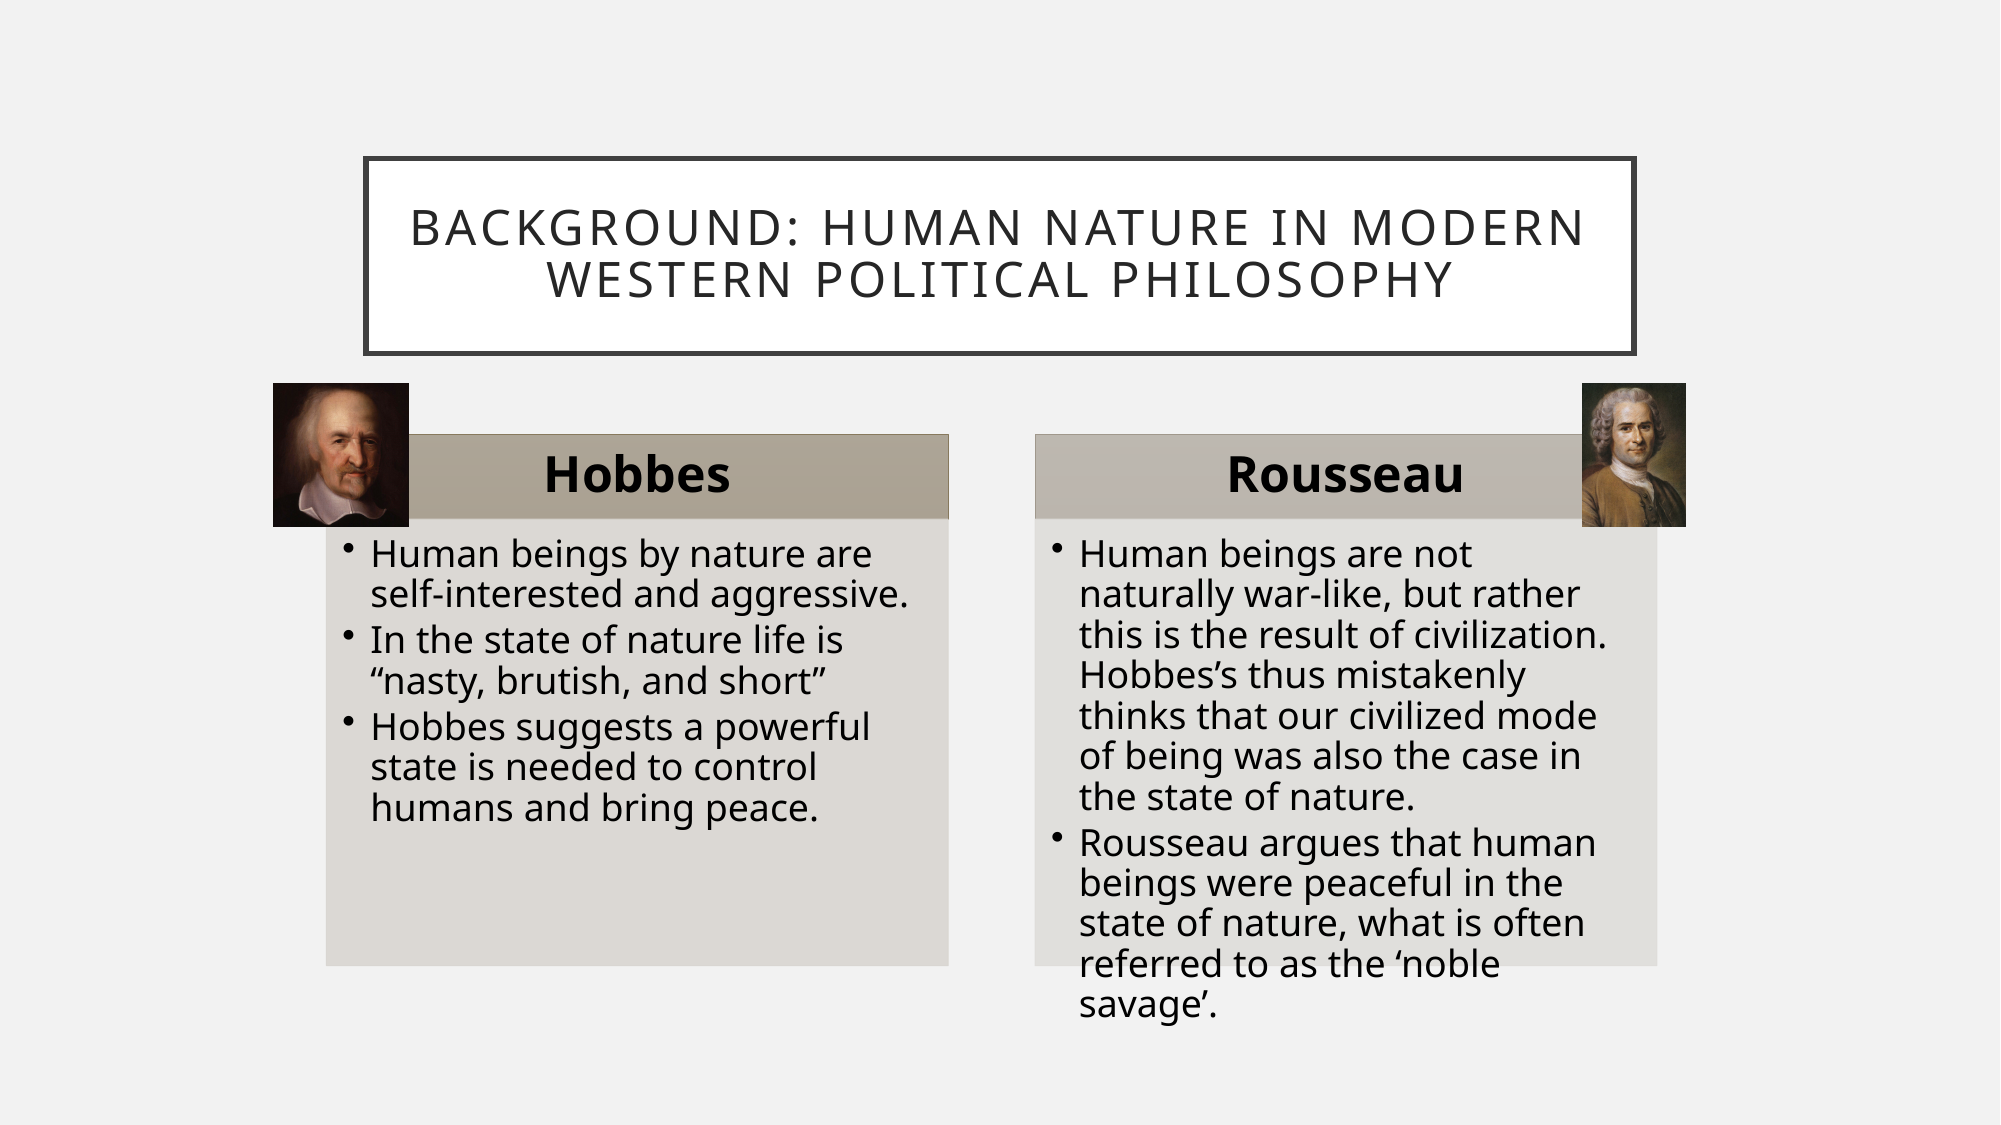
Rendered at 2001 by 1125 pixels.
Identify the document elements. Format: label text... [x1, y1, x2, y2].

picture [1582, 383, 1686, 527]
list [326, 426, 1657, 974]
title background: Human nature in modern western political philosophy [363, 156, 1637, 356]
picture [273, 383, 409, 527]
